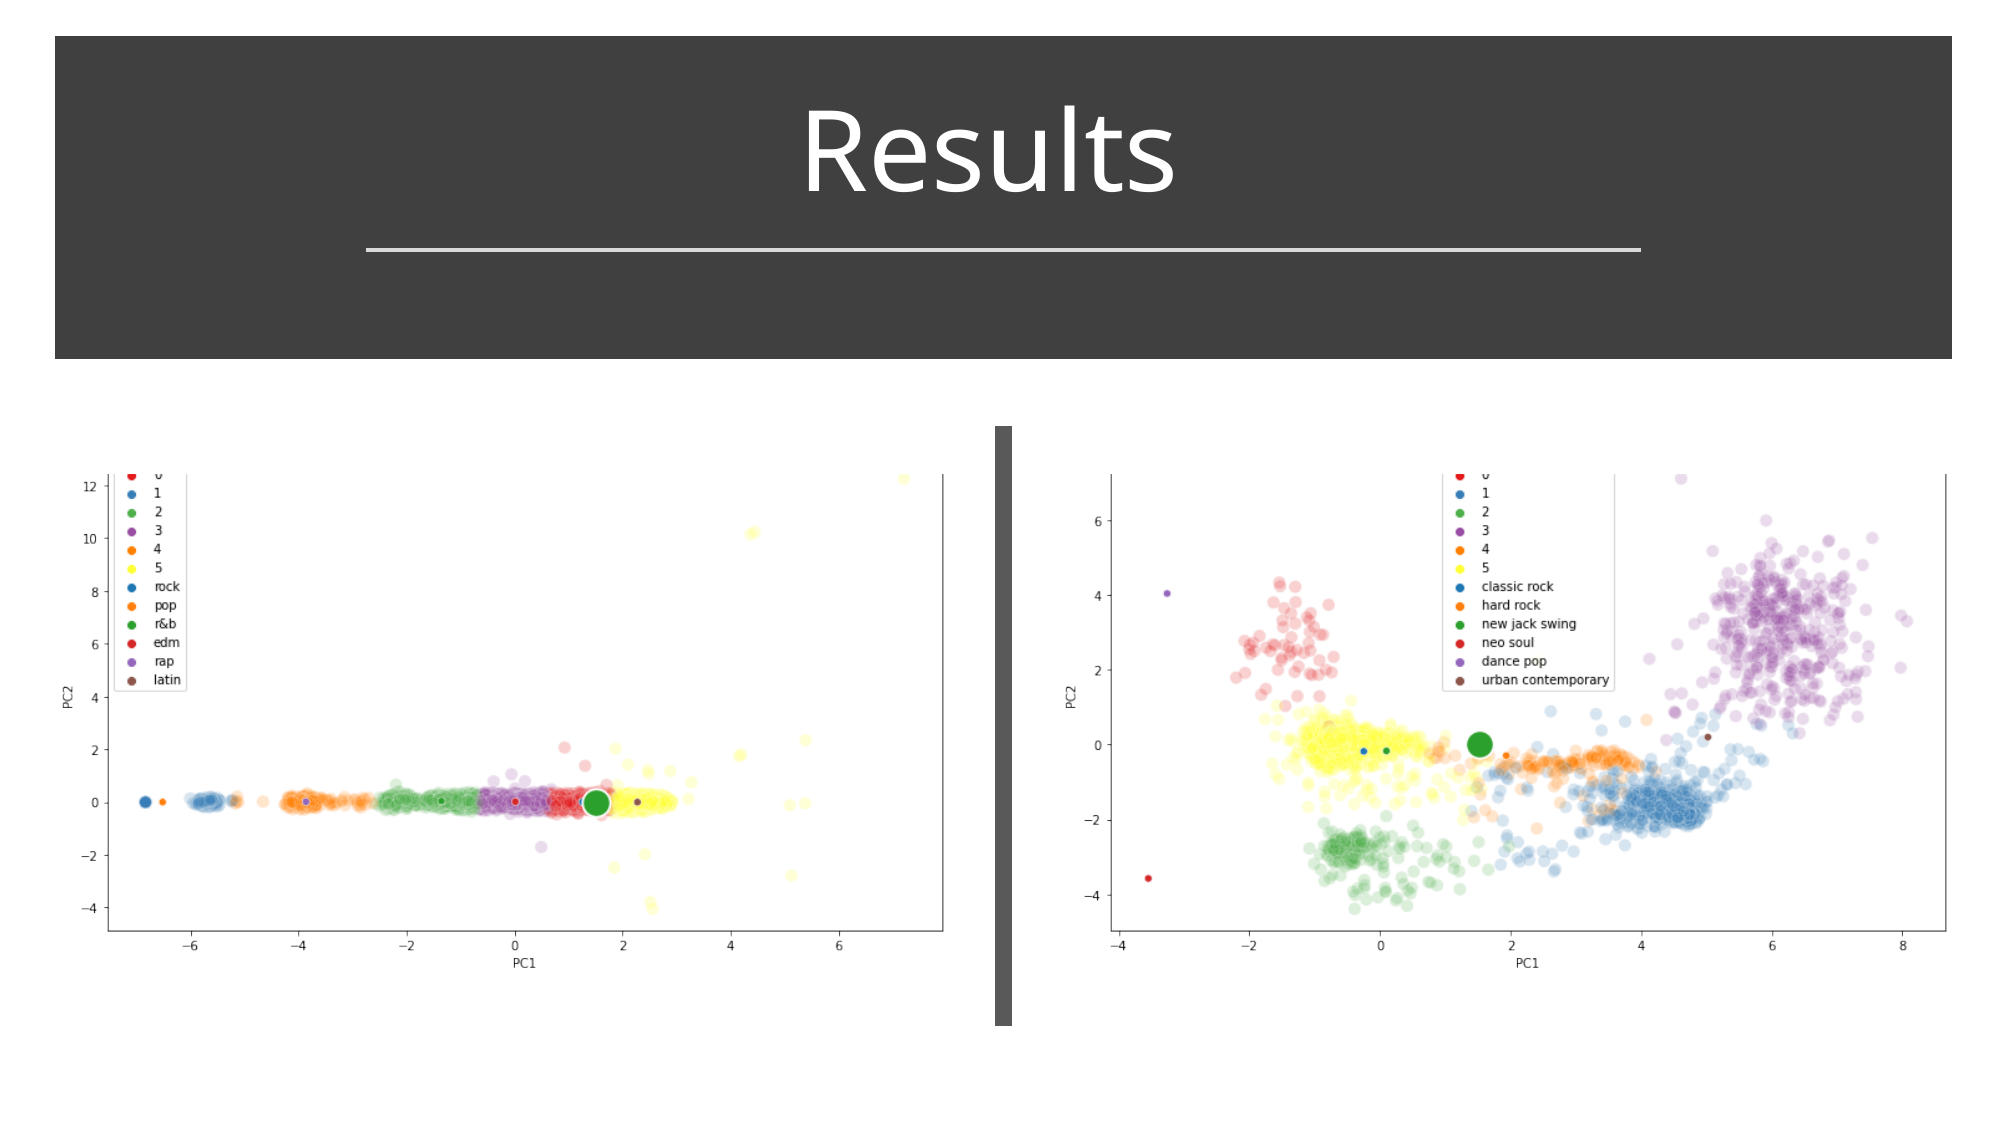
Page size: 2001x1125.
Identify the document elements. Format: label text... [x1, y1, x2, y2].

title Results [89, 71, 1917, 224]
picture [1057, 474, 1953, 978]
picture [54, 474, 950, 978]
text_box [64, 45, 1942, 350]
